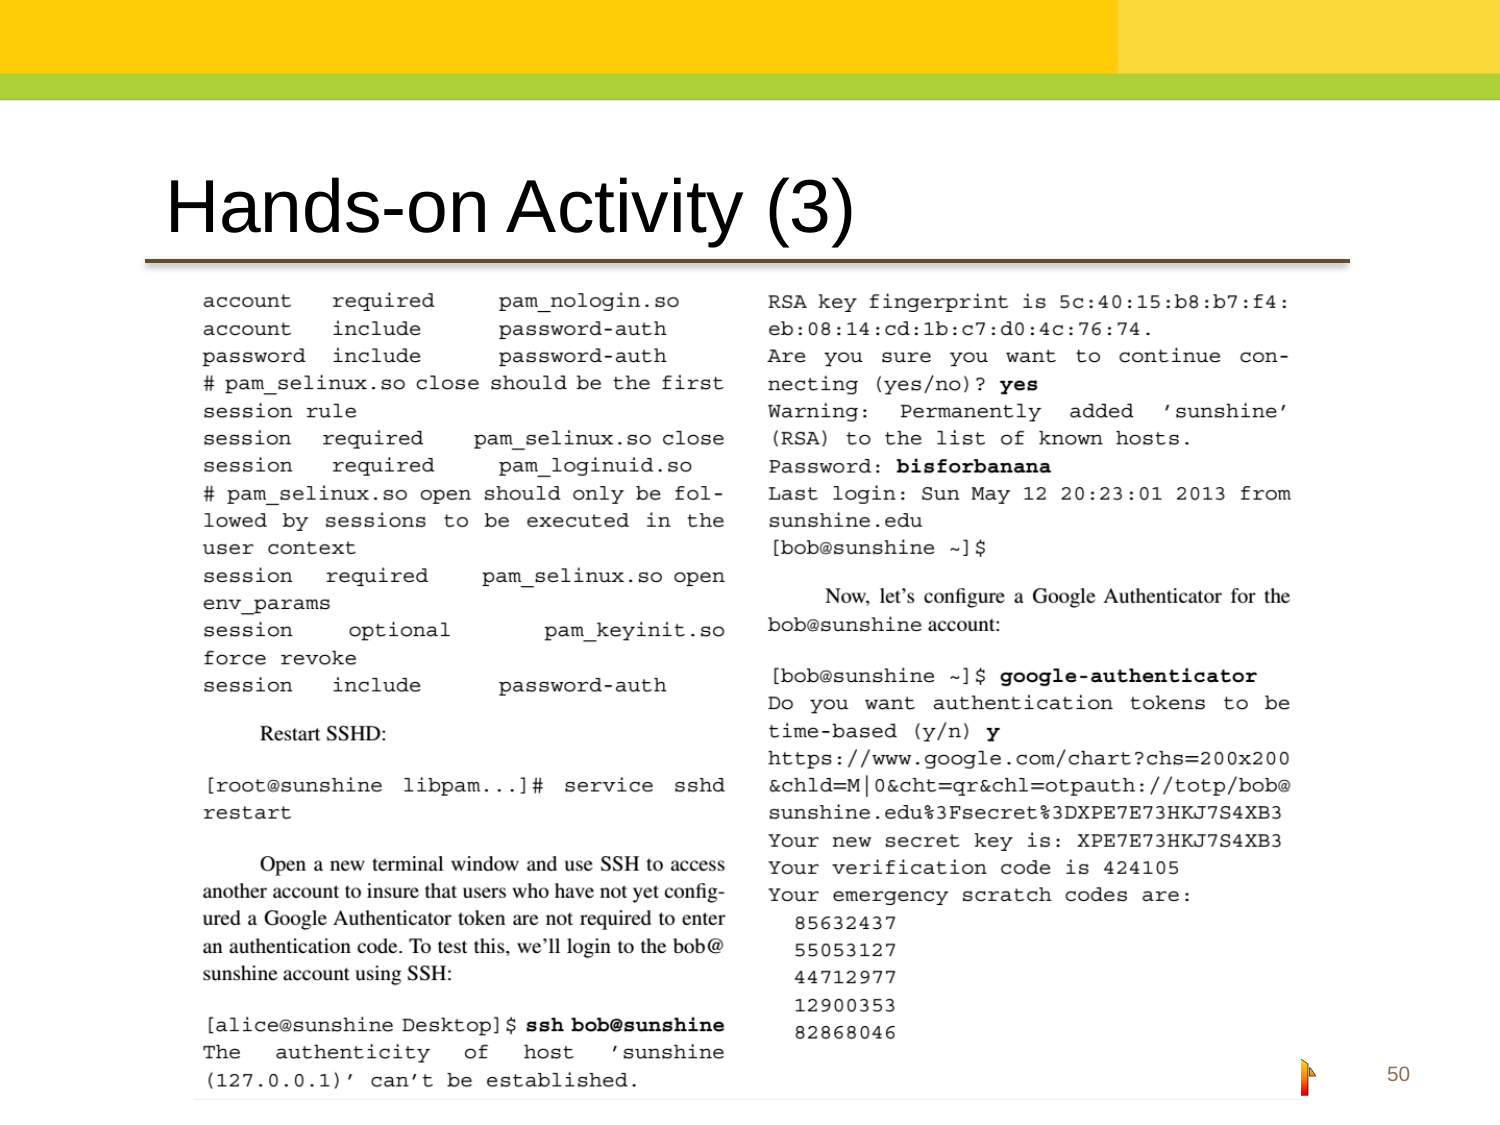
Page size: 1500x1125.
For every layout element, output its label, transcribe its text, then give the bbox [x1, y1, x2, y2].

title Hands-on Activity (3) [150, 137, 1325, 268]
slide_number 50 [1305, 1042, 1425, 1103]
picture [0, 0, 1500, 1125]
